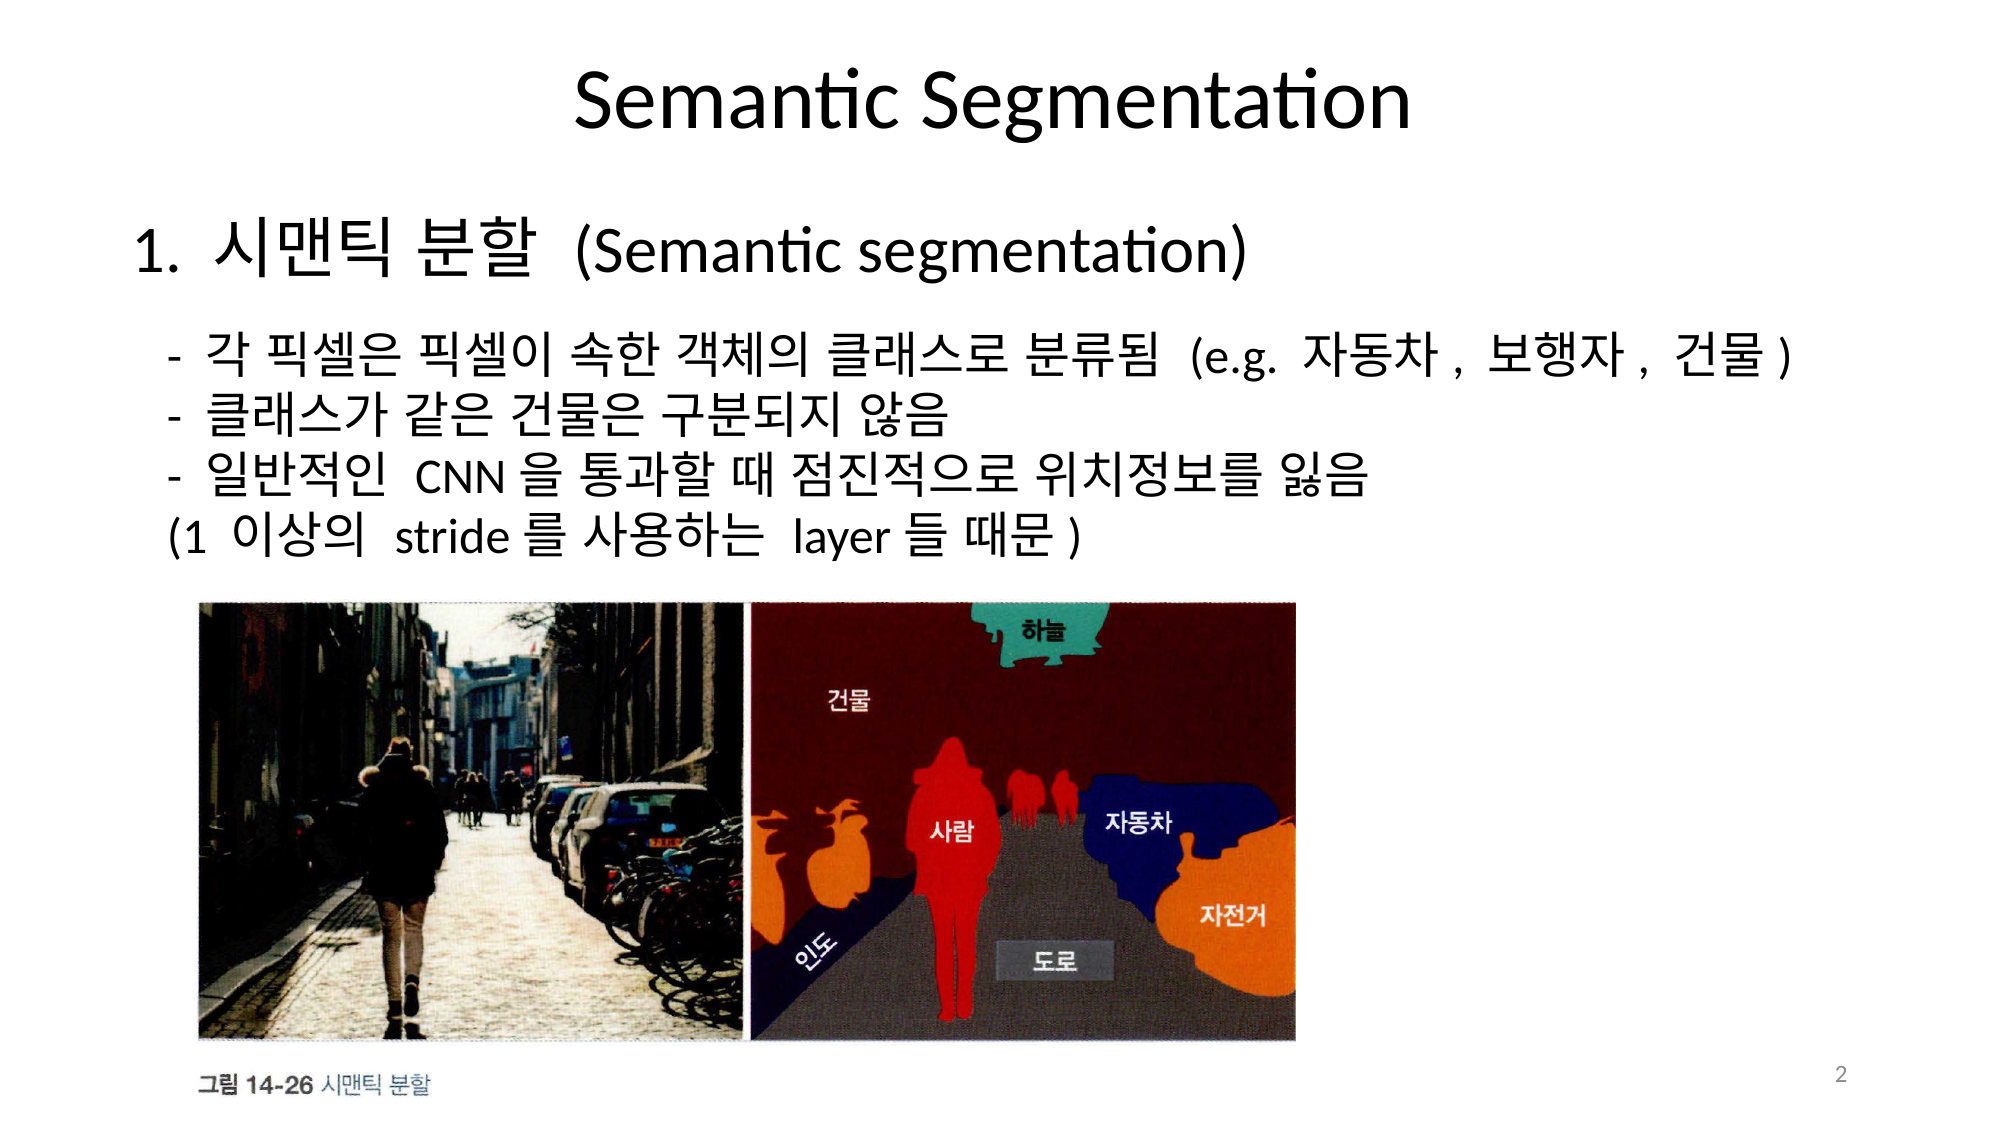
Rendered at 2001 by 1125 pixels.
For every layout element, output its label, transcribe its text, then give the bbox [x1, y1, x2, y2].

slide_number 2 [1412, 1042, 1863, 1103]
text_box Semantic Segmentation [215, 33, 1773, 154]
text_box 1. 시맨틱 분할 (Semantic segmentation) [116, 198, 1873, 294]
picture [194, 599, 1296, 1098]
text_box - 각 픽셀은 픽셀이 속한 객체의 클래스로 분류됨 (e.g. 자동차, 보행자, 건물) - 클래스가 같은 건물은 구분되지 않음 - 일반적인 CNN을 통과할 때 점진적으로 위치정보를 잃음 (1 이상의 stride를 사용하는 layer들 때문) [152, 316, 1919, 572]
